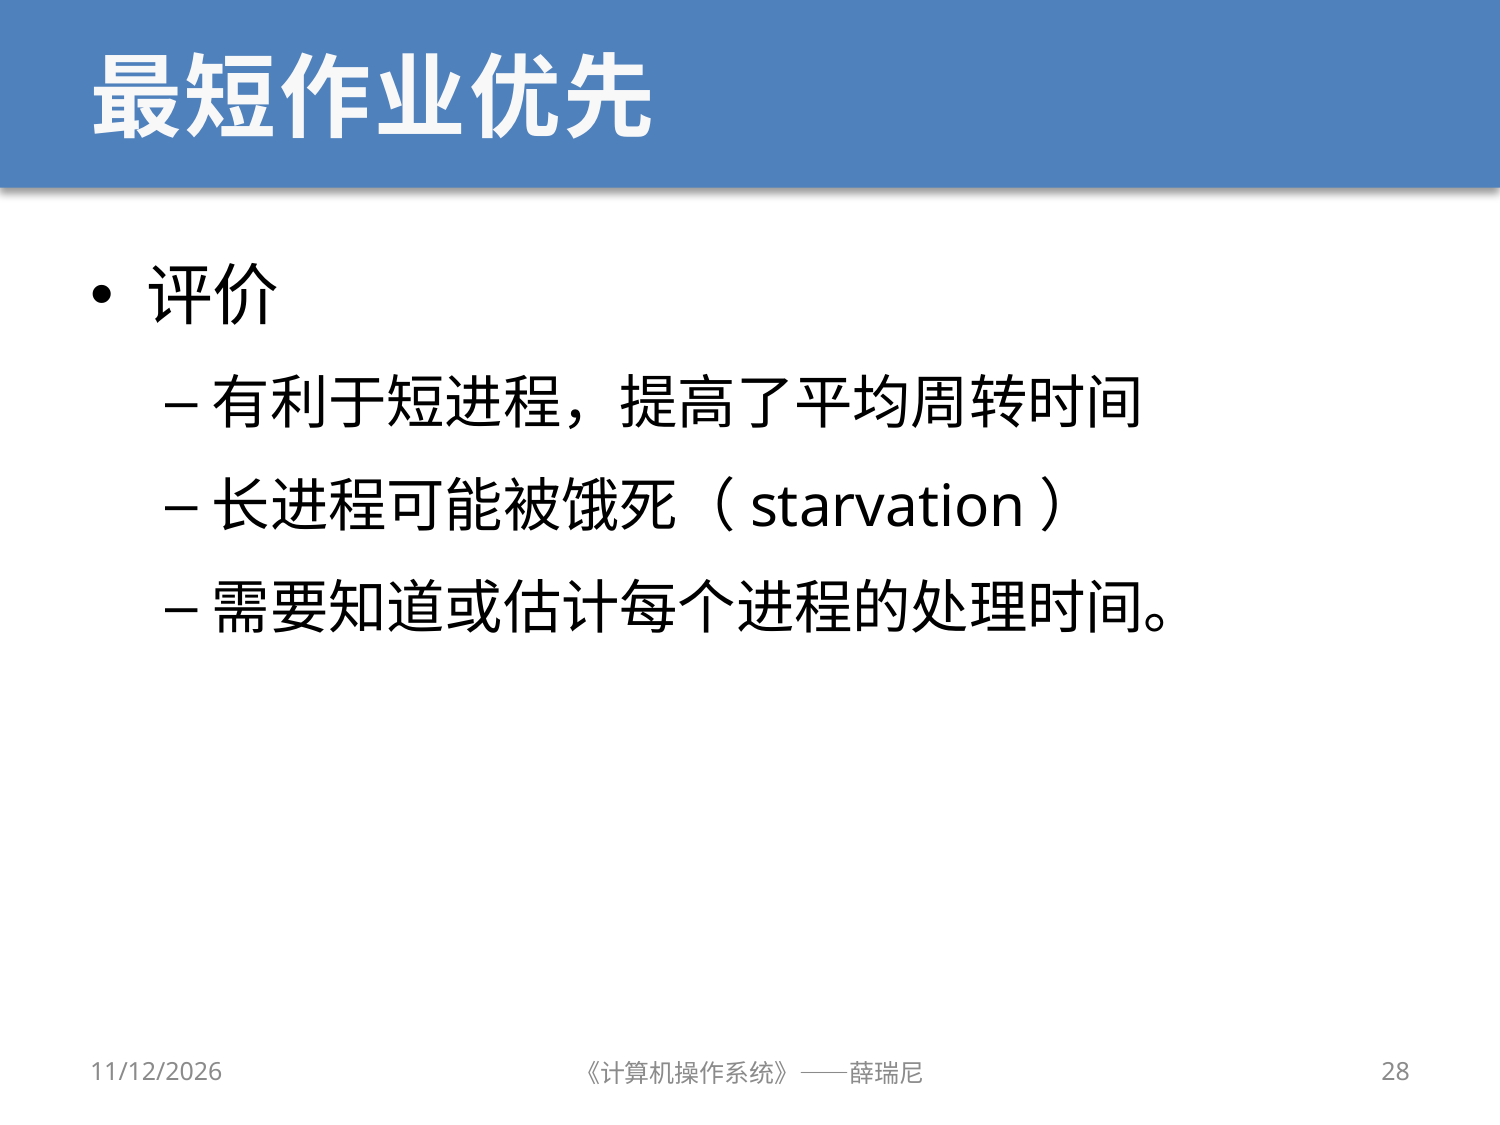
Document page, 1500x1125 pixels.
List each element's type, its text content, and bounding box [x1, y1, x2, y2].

list 评价 有利于短进程，提高了平均周转时间 长进程可能被饿死（starvation） 需要知道或估计每个进程的处理时间。 [75, 221, 1425, 1021]
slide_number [75, 1042, 425, 1103]
slide_number 28 [1074, 1042, 1425, 1103]
footer 《计算机操作系统》——薛瑞尼 [512, 1042, 988, 1103]
title 最短作业优先 [75, 0, 1425, 188]
